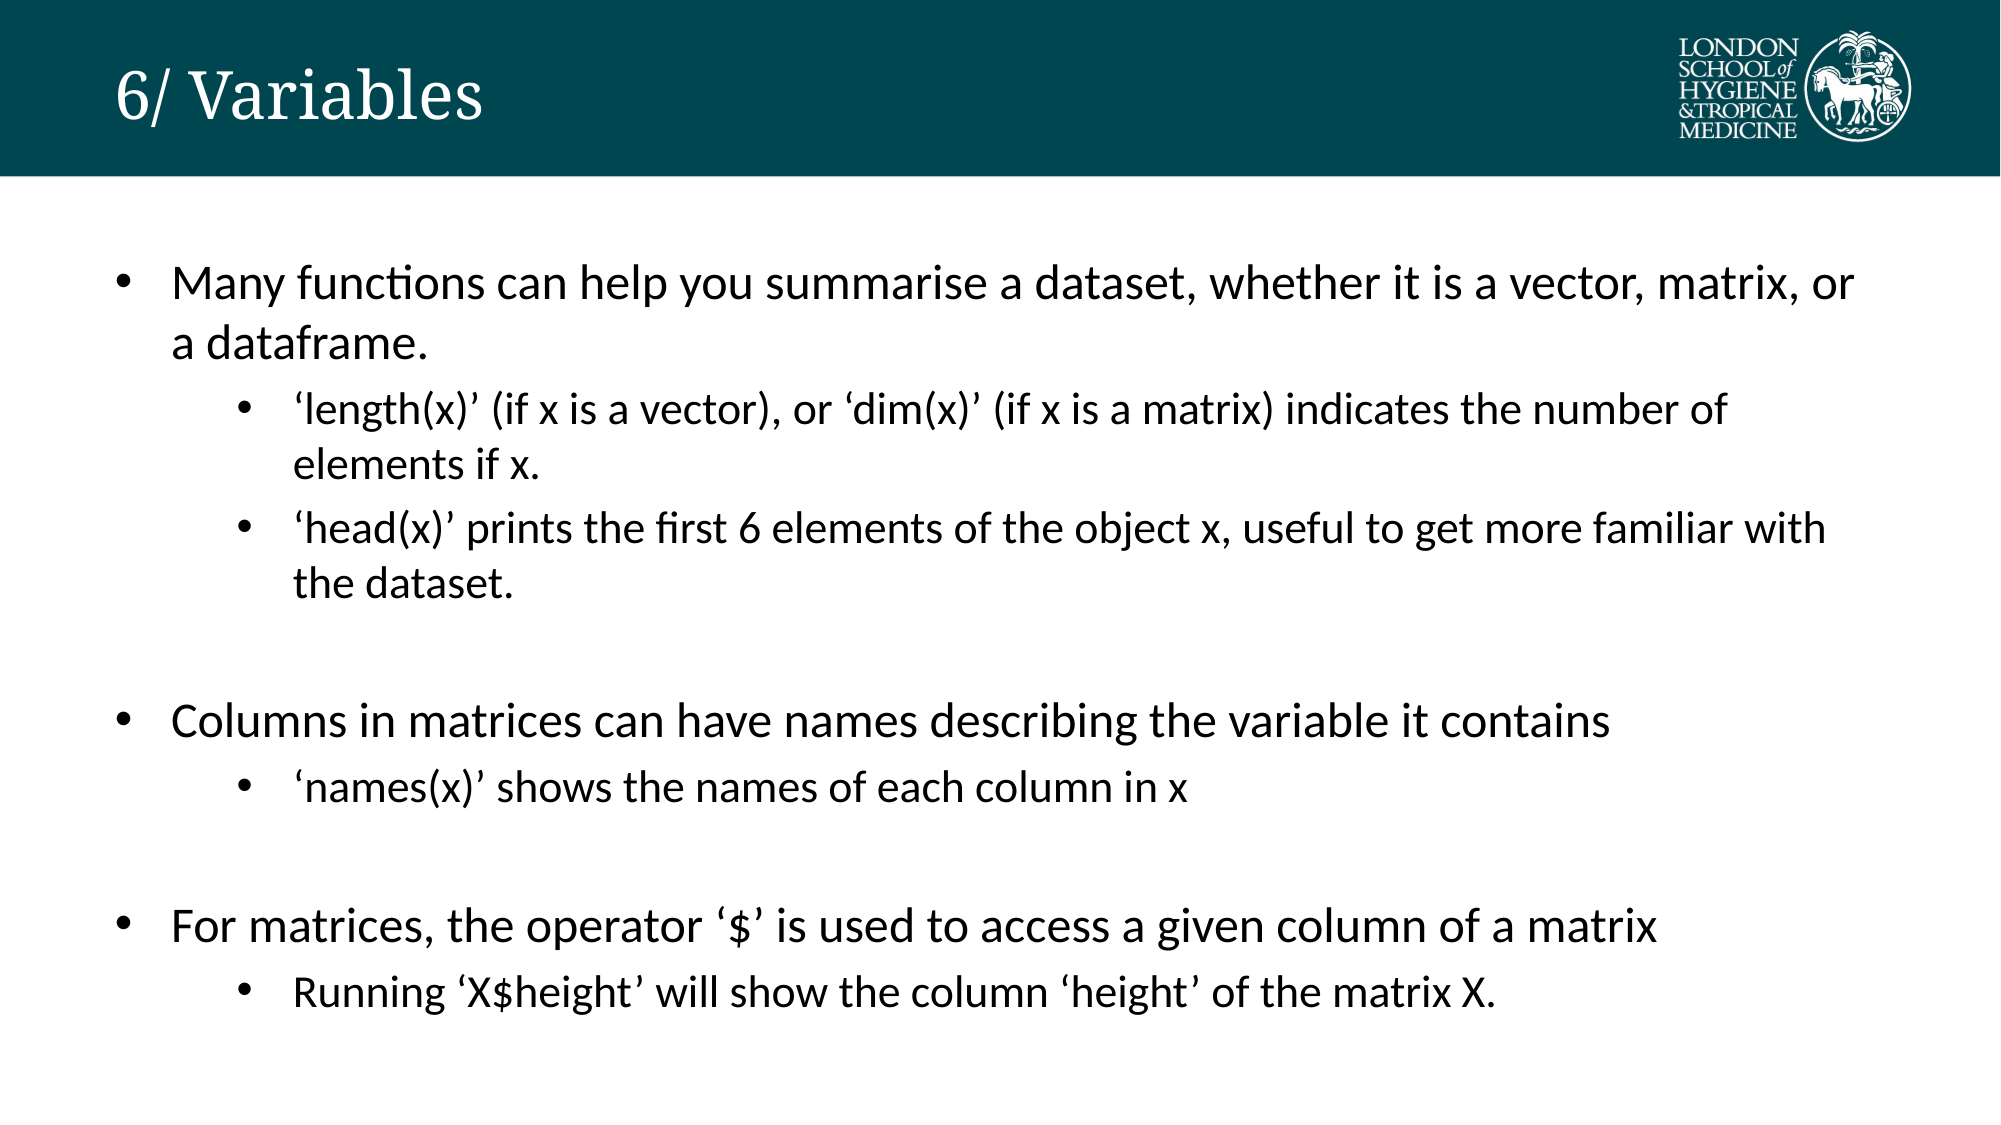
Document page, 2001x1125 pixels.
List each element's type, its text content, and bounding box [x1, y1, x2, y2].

title 6/ Variables [99, 45, 1656, 148]
picture [0, 0, 2001, 1125]
list Many functions can help you summarise a dataset, whether it is a vector, matrix, or a dataframe. ‘length(x)’ (if x is a vector), or ‘dim(x)’ (if x is a matrix) indicates the number of elements if x. ‘head(x)’ prints the first 6 elements of the object x, useful to get more familiar with the dataset. Columns in matrices can have names describing the variable it contains ‘names(x)’ shows the names of each column in x For matrices, the operator ‘$’ is used to access a given column of a matrix Running ‘X$height’ will show the column ‘height’ of the matrix X. [99, 242, 1900, 1034]
